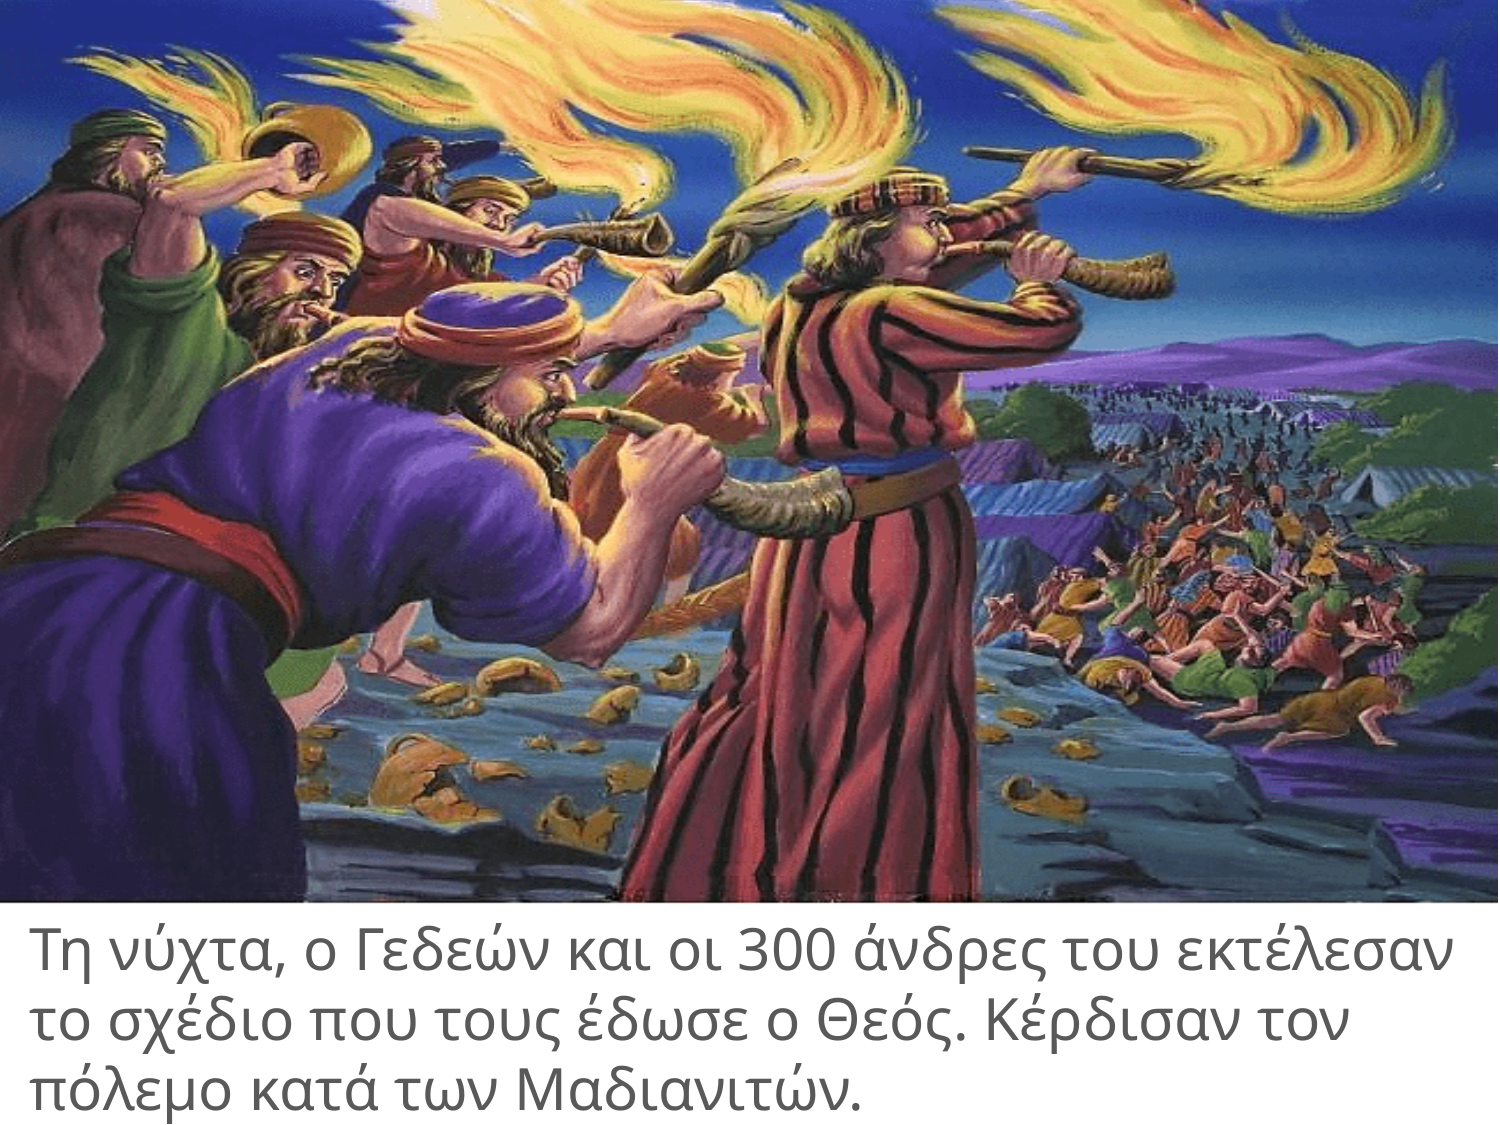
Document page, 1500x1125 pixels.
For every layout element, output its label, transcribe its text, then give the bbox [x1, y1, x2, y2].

picture [0, 0, 1498, 906]
text_box Τη νύχτα, ο Γεδεών και οι 300 άνδρες του εκτέλεσαν το σχέδιο που τους έδωσε ο Θεός. Κέρδισαν τον πόλεμο κατά των Μαδιανιτών. [14, 911, 1500, 1125]
